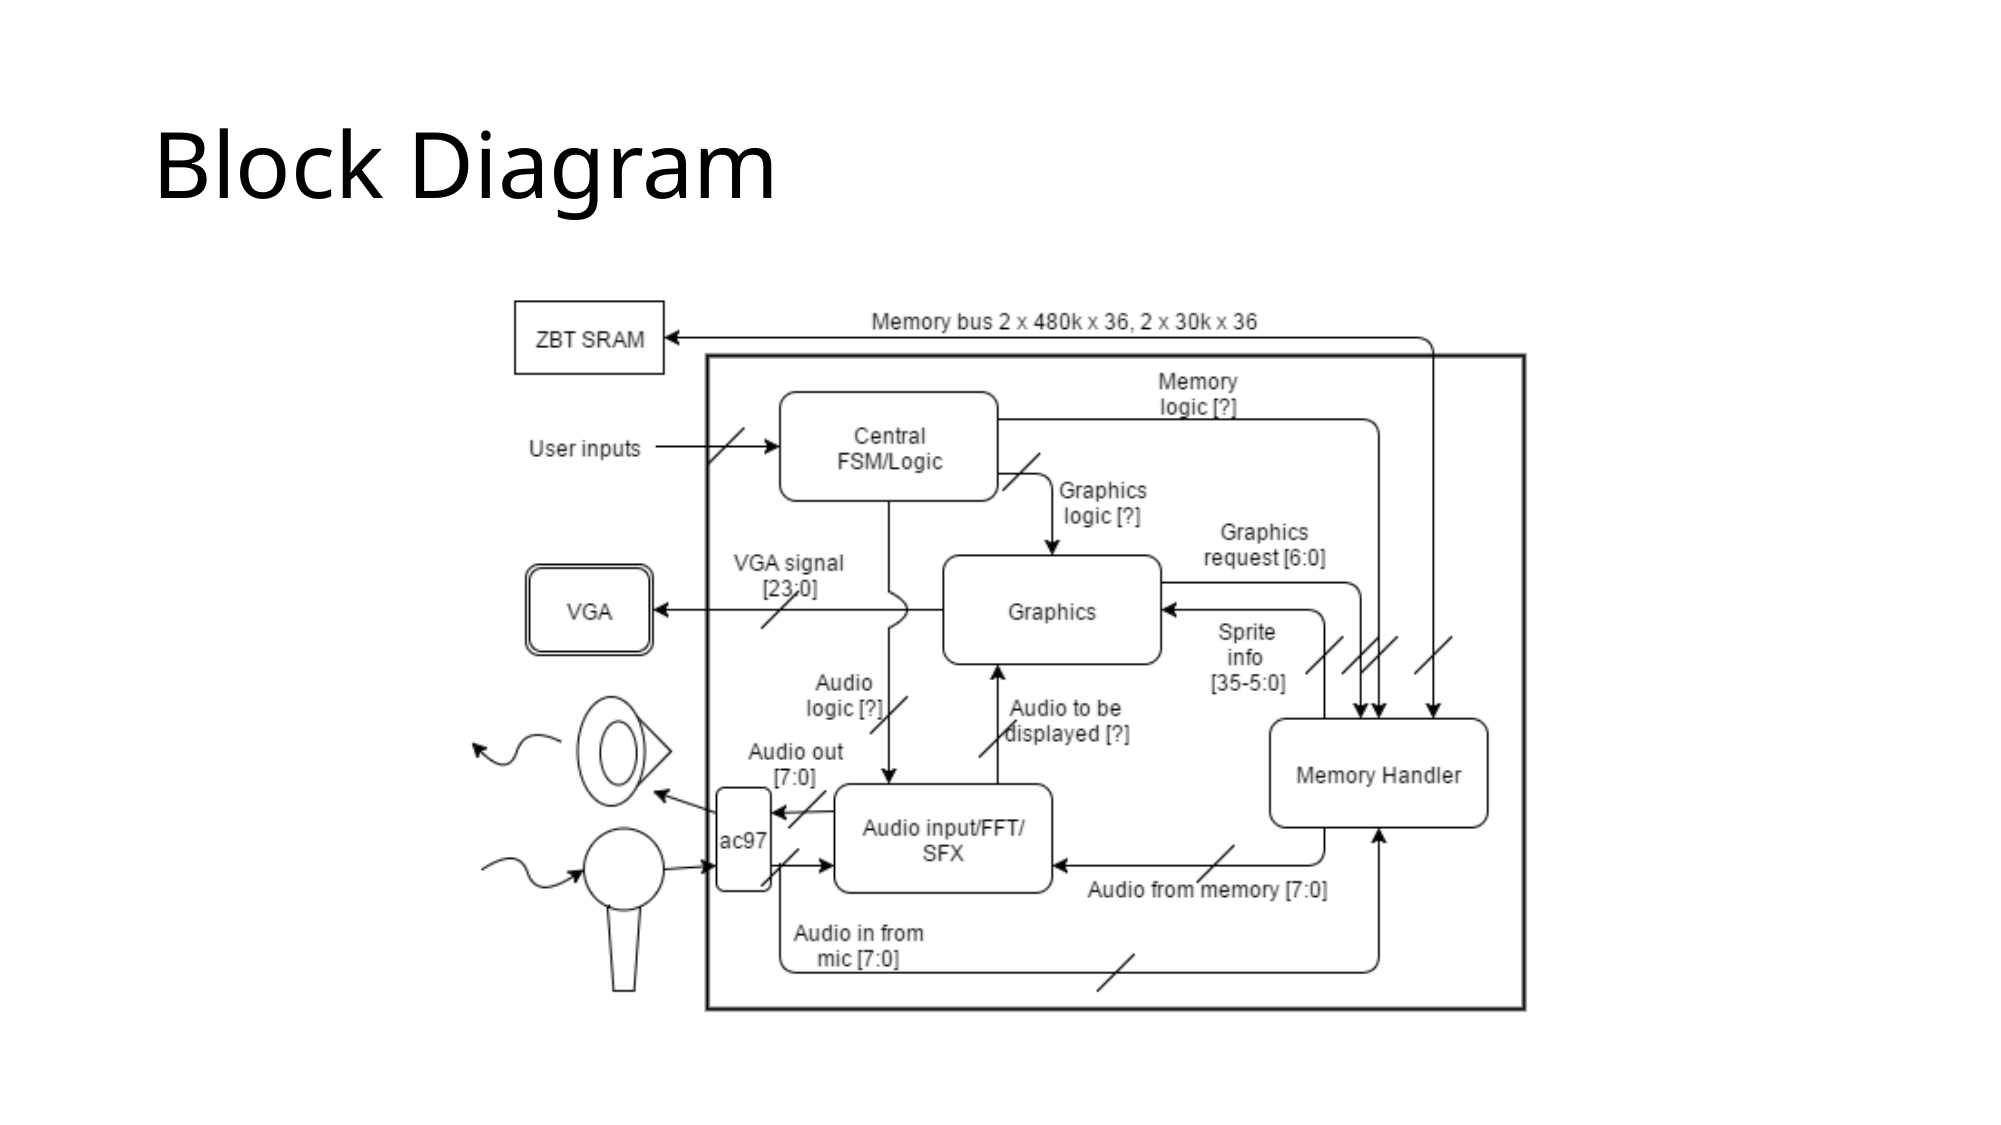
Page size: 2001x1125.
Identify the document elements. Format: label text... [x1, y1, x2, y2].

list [471, 299, 1529, 1014]
title Block Diagram [137, 59, 1863, 278]
